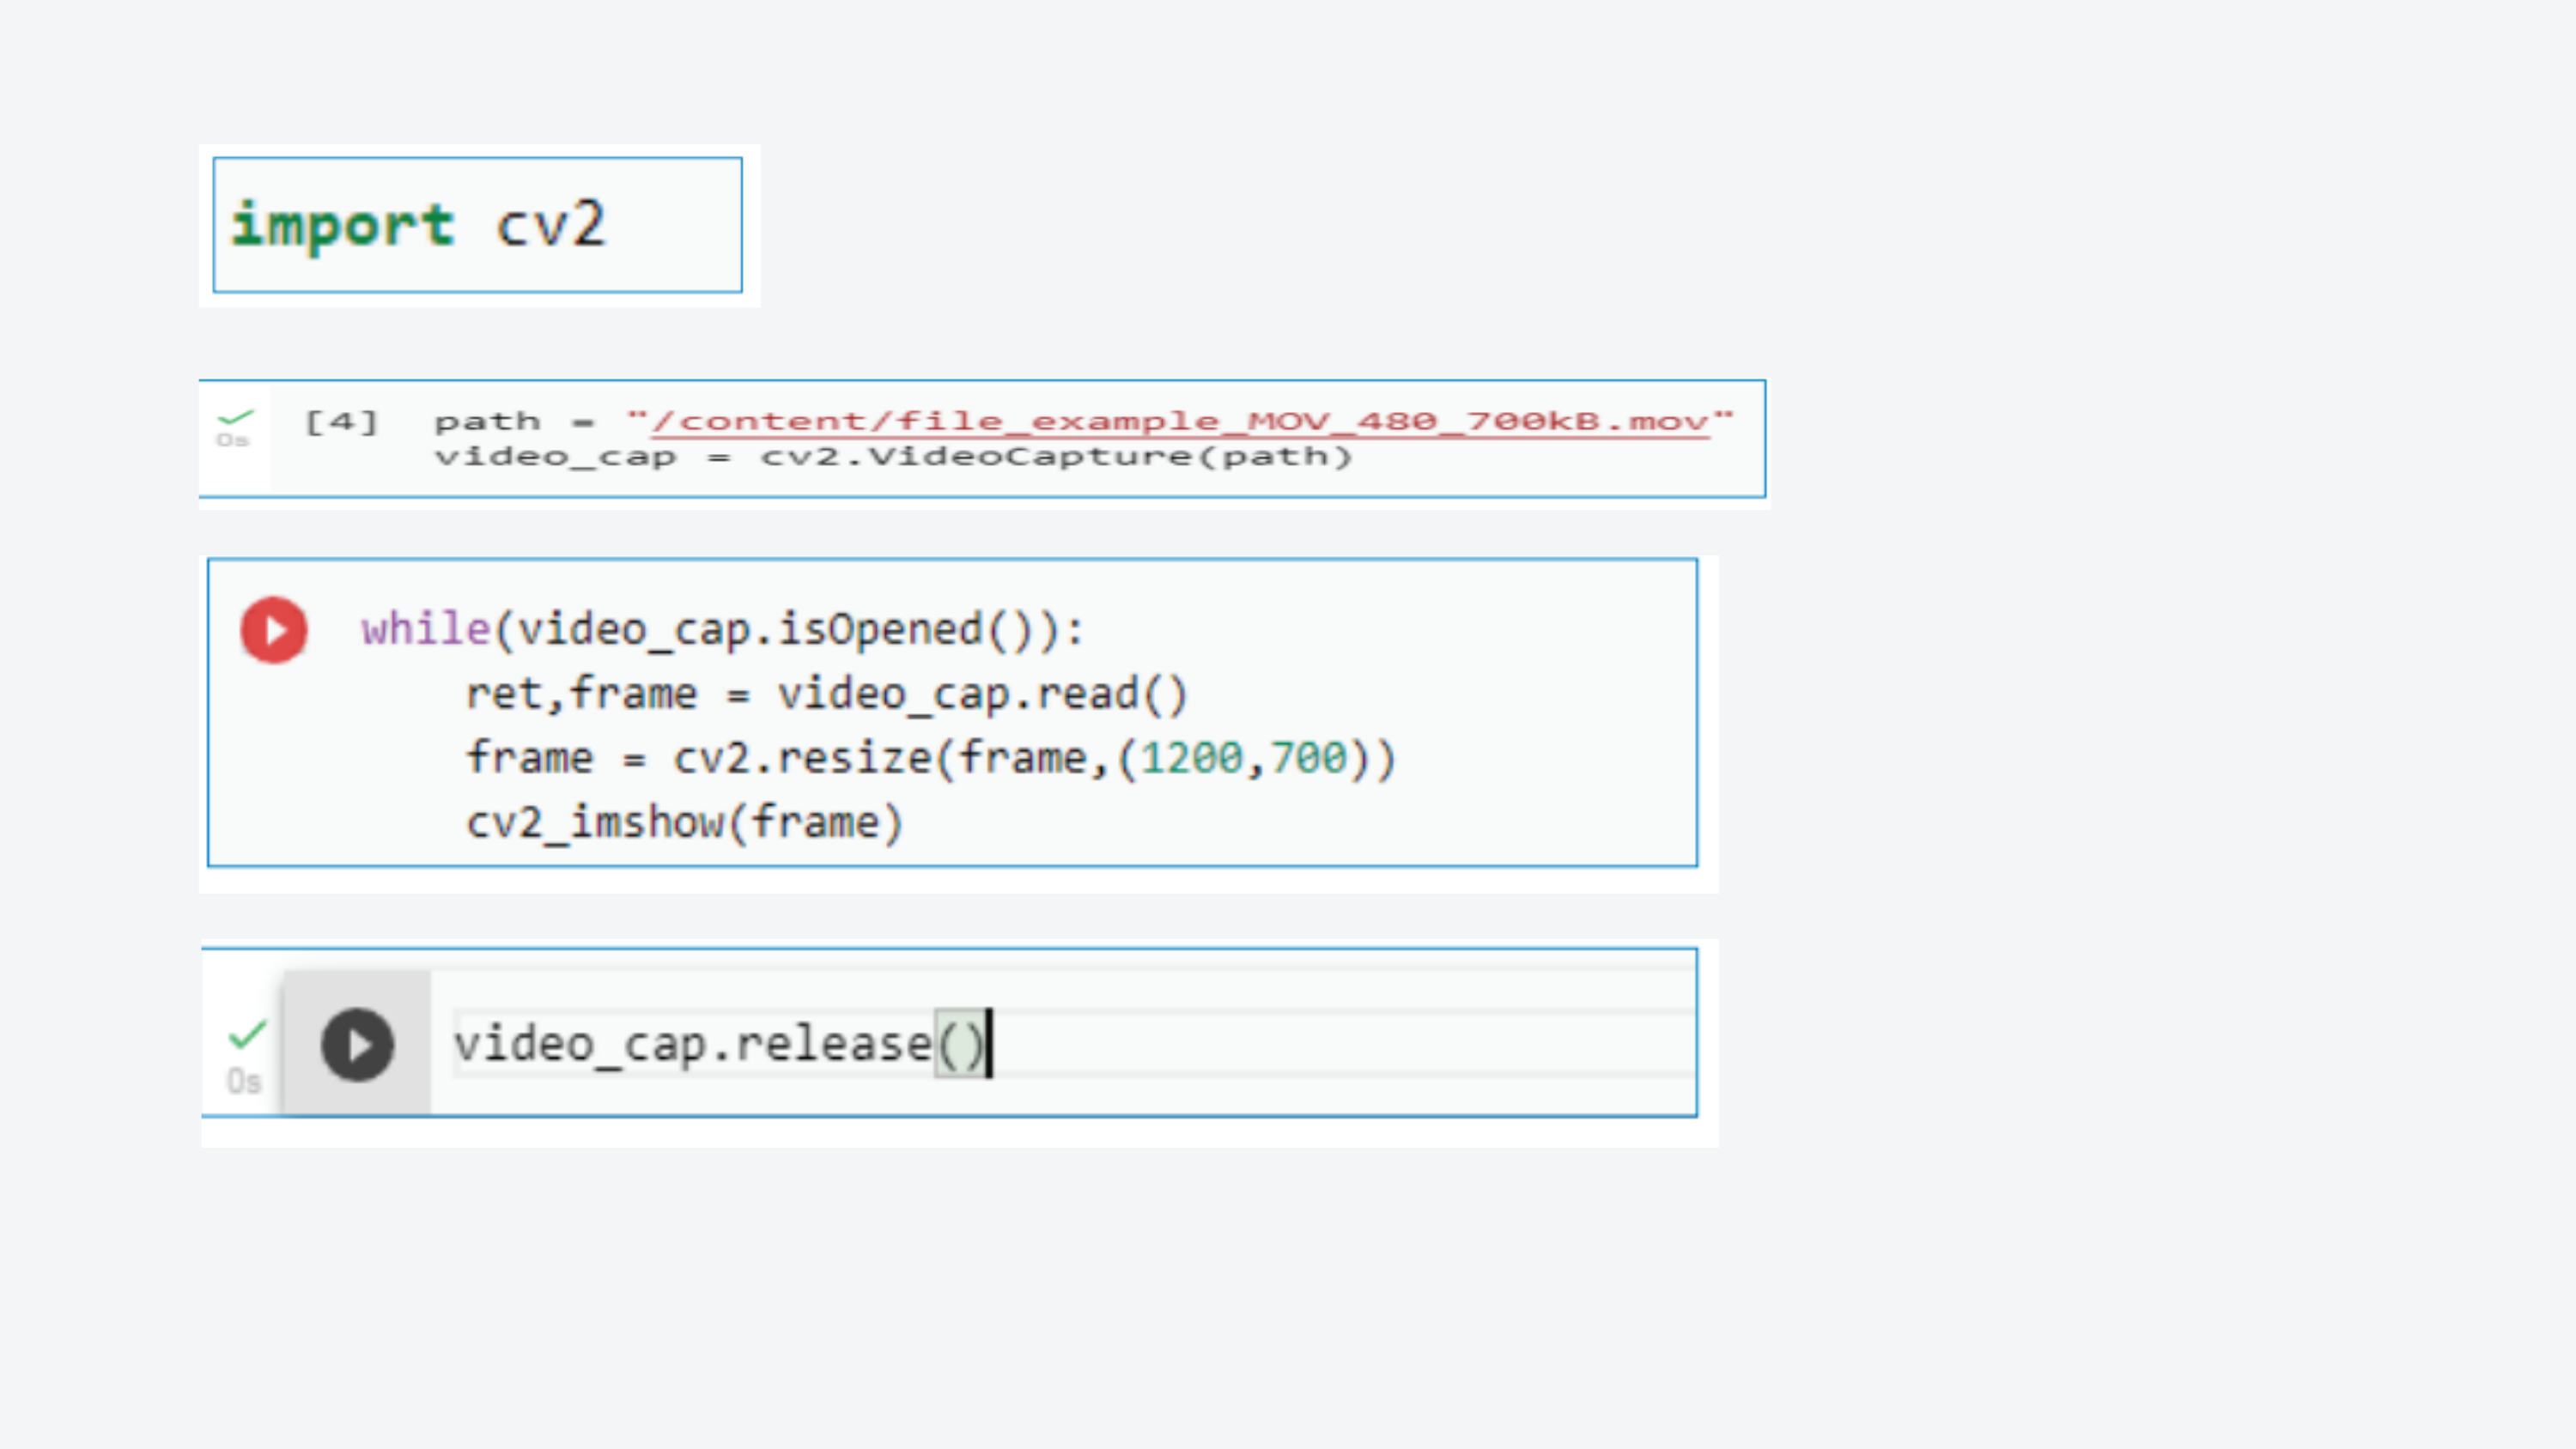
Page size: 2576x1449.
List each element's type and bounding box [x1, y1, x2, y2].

text_box [198, 144, 762, 307]
text_box [198, 378, 1771, 510]
text_box [198, 555, 1720, 894]
text_box [201, 939, 1720, 1148]
